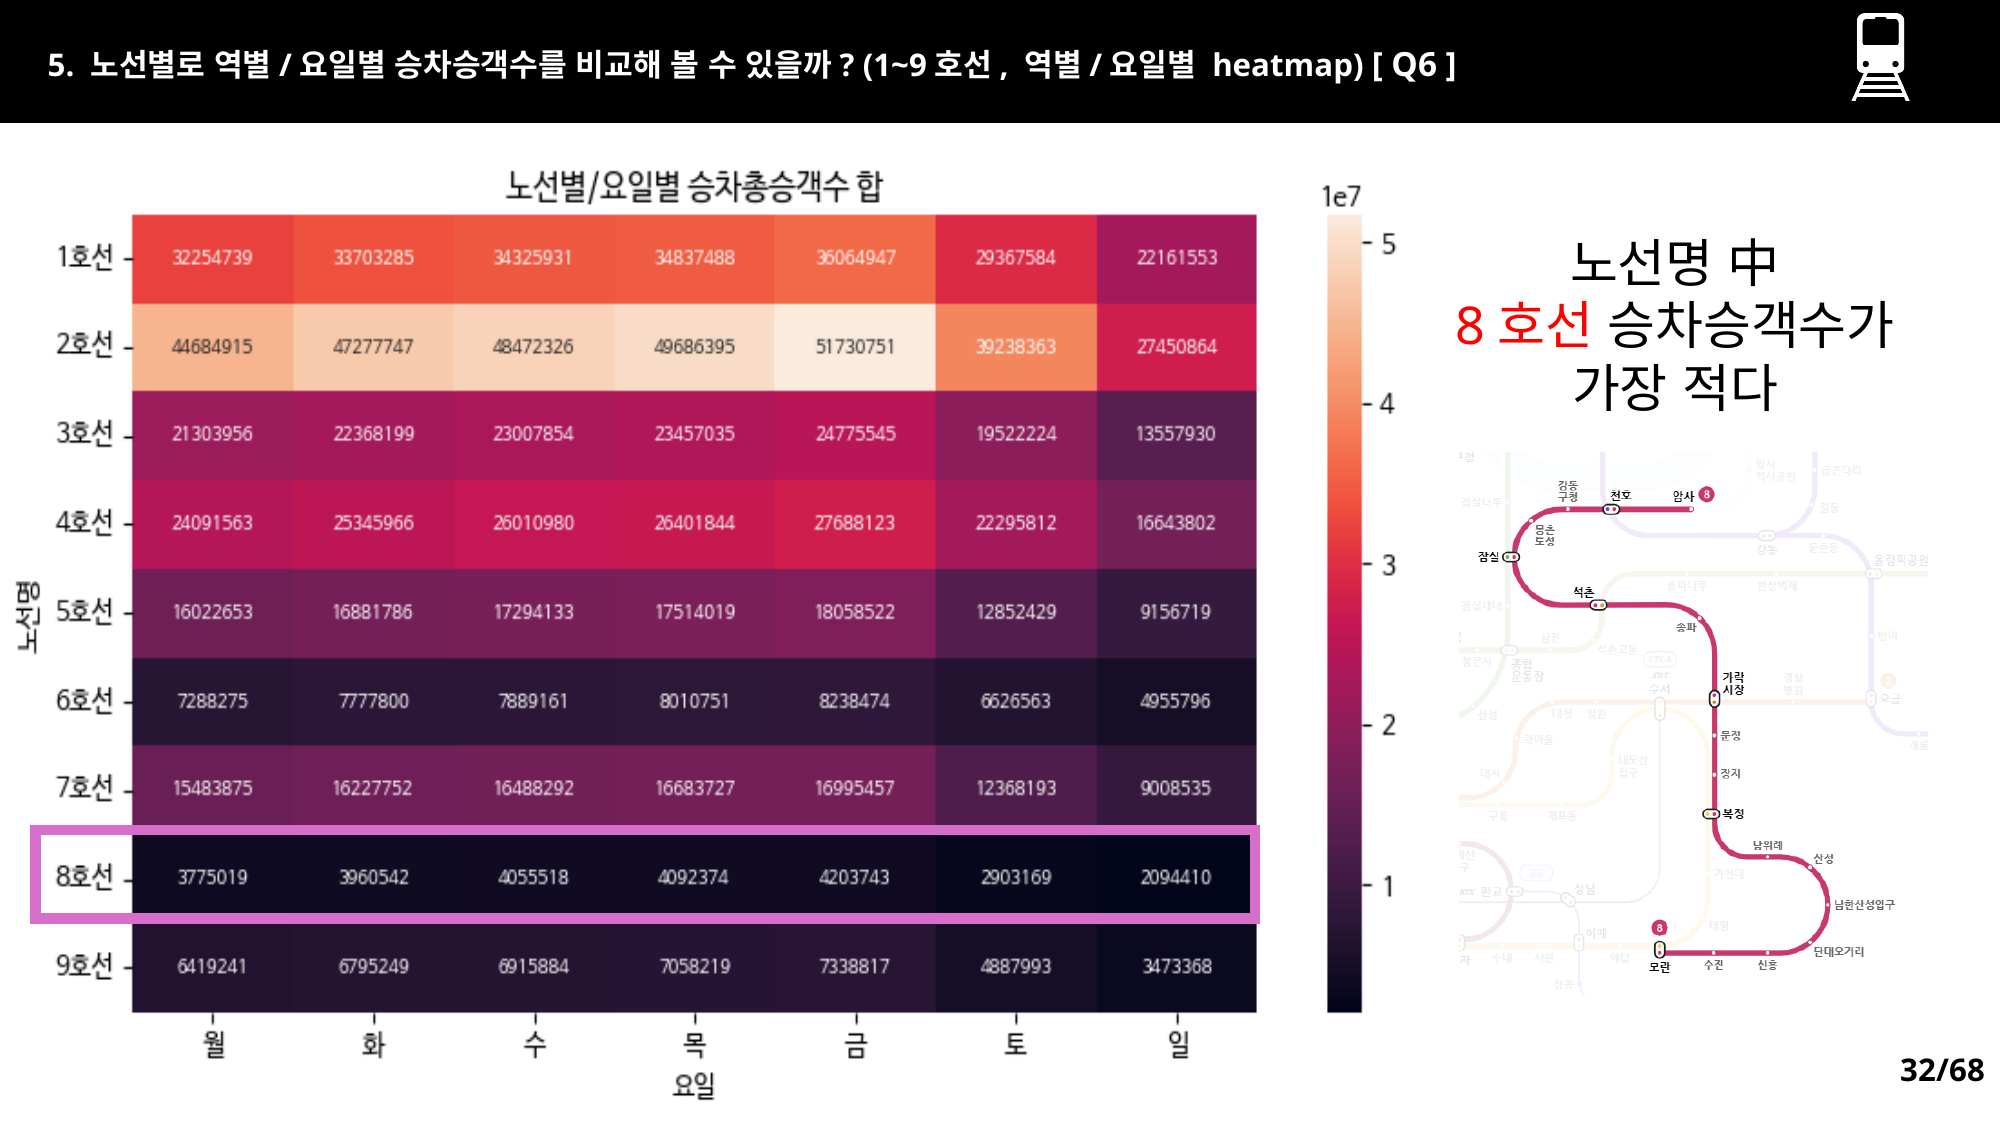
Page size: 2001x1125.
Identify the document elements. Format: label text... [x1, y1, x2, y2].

slide_number 32/68 [1413, 1042, 2000, 1103]
picture [1459, 452, 1929, 997]
picture [2, 150, 1413, 1124]
picture [1832, 9, 1929, 106]
text_box 노선명 中 8호선 승차승객수가 가장 적다 [1440, 222, 1910, 426]
text_box 5. 노선별로 역별/요일별 승차승객수를 비교해 볼 수 있을까? (1~9호선, 역별/요일별 heatmap) [ Q6 ] [0, 0, 2000, 125]
